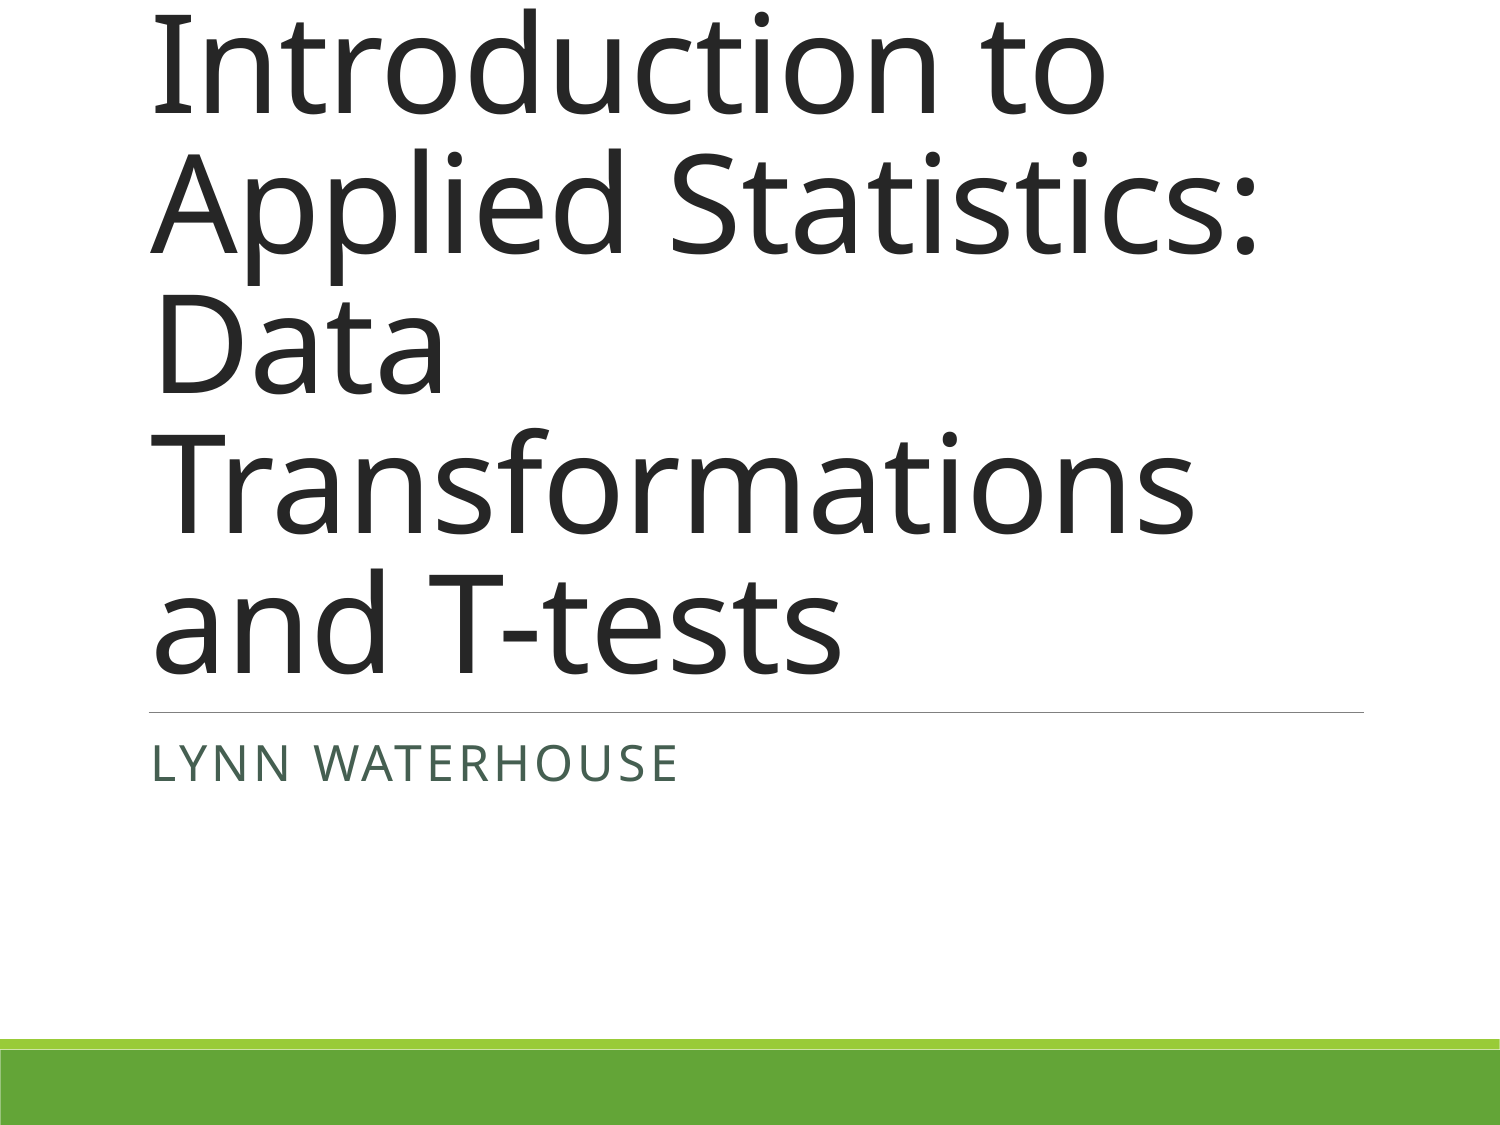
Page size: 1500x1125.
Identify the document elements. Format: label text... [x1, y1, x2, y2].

subtitle Lynn Waterhouse [135, 730, 1373, 919]
title Introduction to Applied Statistics: Data Transformations and T-tests [135, 124, 1373, 710]
